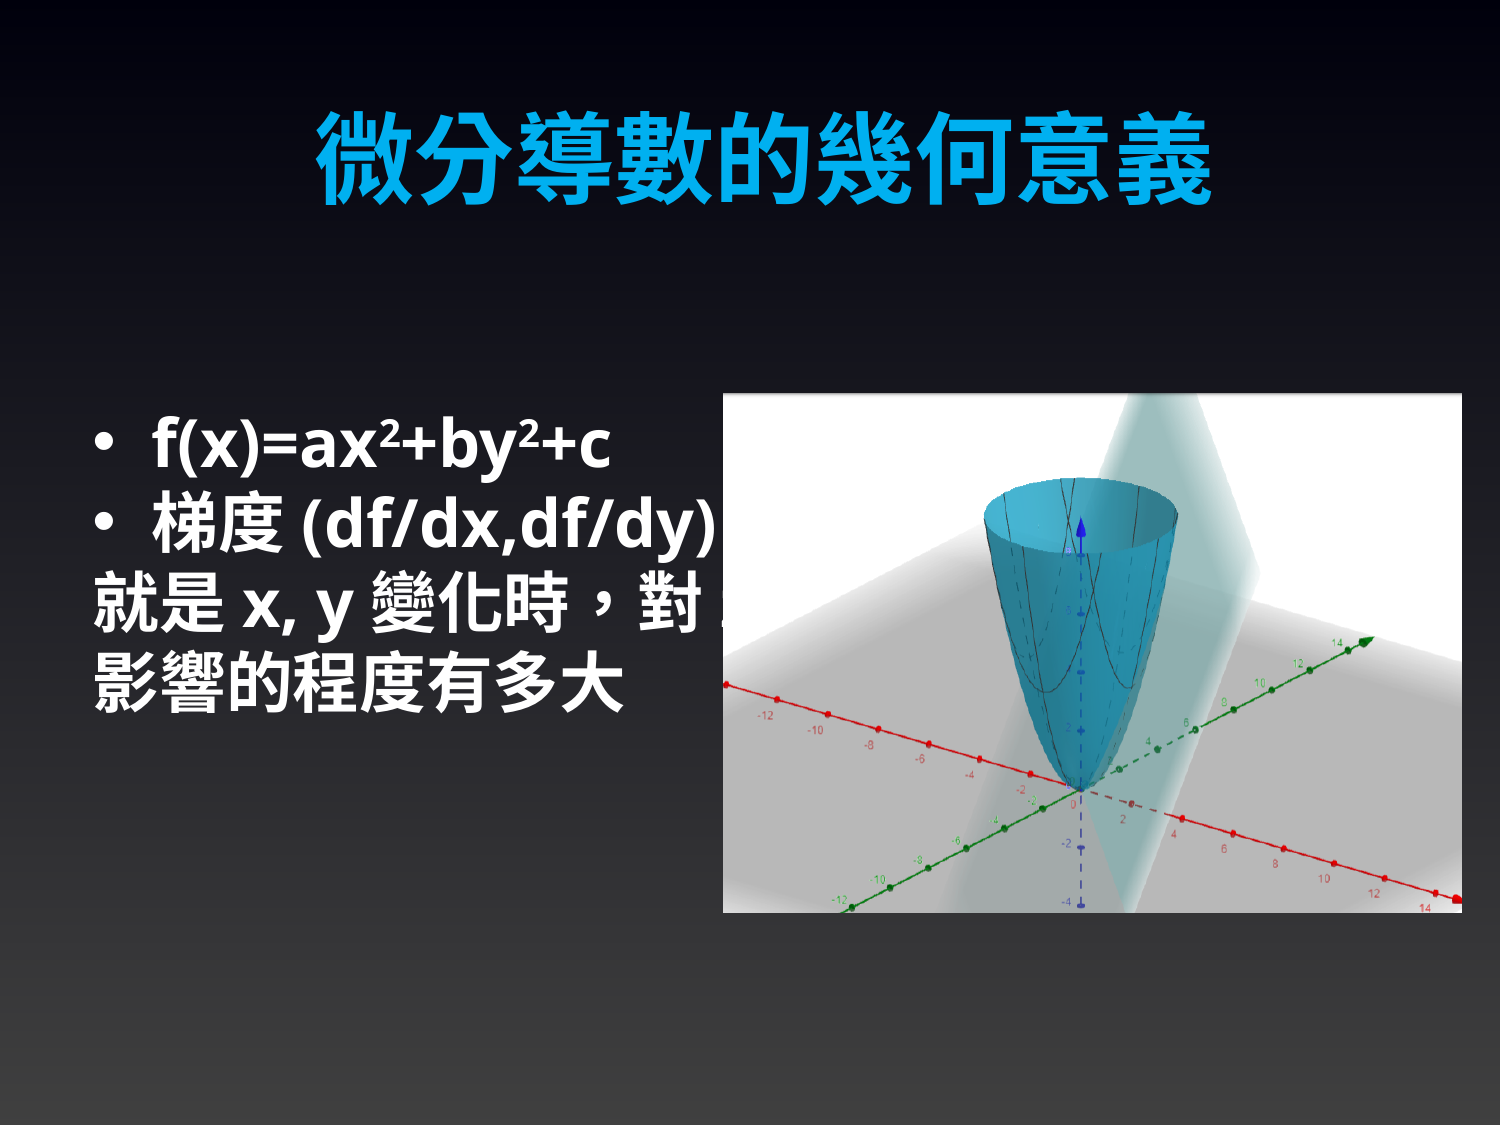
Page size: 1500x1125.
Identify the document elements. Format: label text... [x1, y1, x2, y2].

text_box 微分導數的幾何意義 [300, 69, 1250, 232]
text_box f(x)=ax2+by2+c 梯度(df/dx,df/dy) 就是x, y變化時，對z 影響的程度有多大 [77, 393, 721, 728]
picture [723, 393, 1462, 914]
